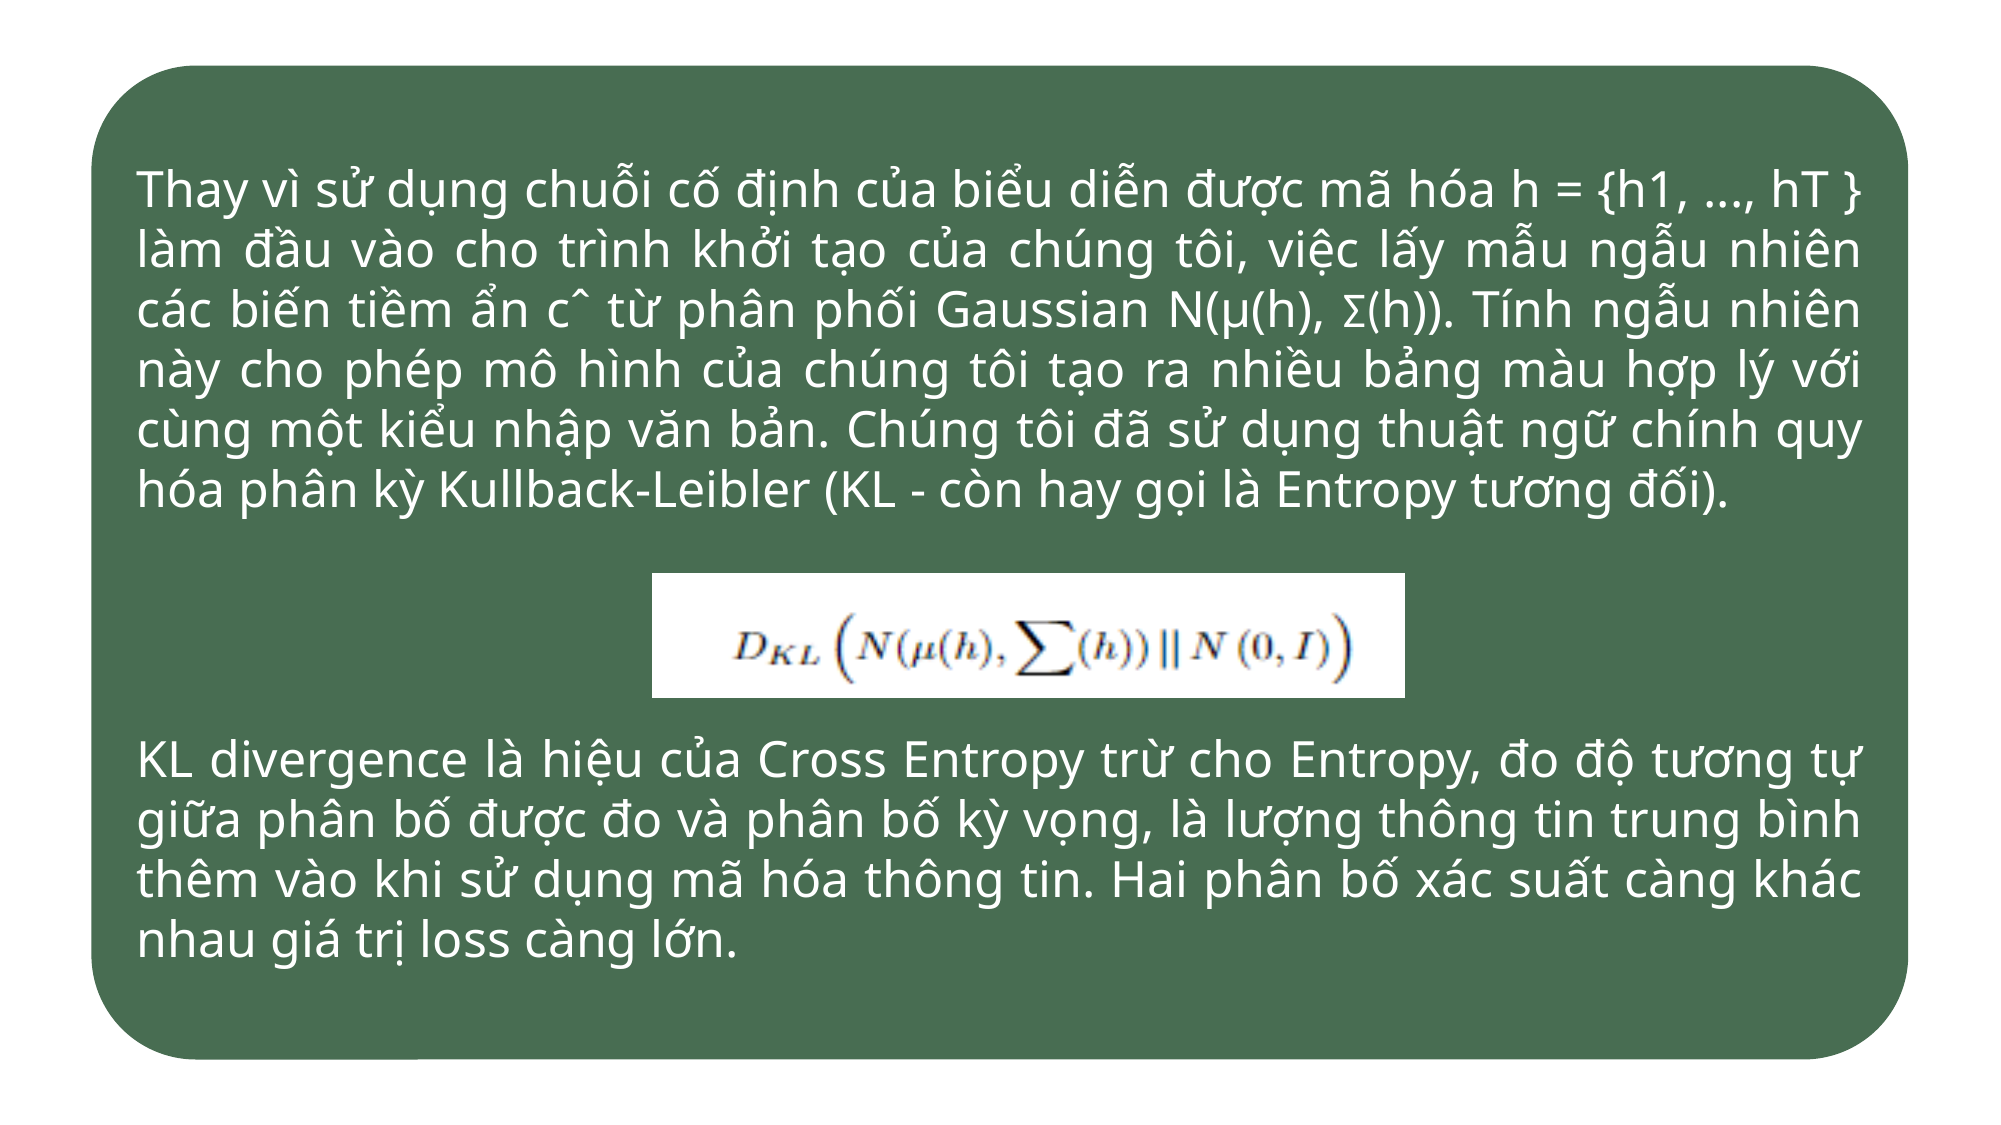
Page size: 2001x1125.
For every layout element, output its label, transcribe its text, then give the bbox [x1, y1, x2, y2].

text_box Thay vì sử dụng chuỗi cố định của biểu diễn được mã hóa h = {h1, ..., hT } làm đầu vào cho trình khởi tạo của chúng tôi, việc lấy mẫu ngẫu nhiên các biến tiềm ẩn cˆ từ phân phối Gaussian N(µ(h), Σ(h)). Tính ngẫu nhiên này cho phép mô hình của chúng tôi tạo ra nhiều bảng màu hợp lý với cùng một kiểu nhập văn bản. Chúng tôi đã sử dụng thuật ngữ chính quy hóa phân kỳ Kullback-Leibler (KL - còn hay gọi là Entropy tương đối). KL divergence là hiệu của Cross Entropy trừ cho Entropy, đo độ tương tự giữa phân bố được đo và phân bố kỳ vọng, là lượng thông tin trung bình thêm vào khi sử dụng mã hóa thông tin. Hai phân bố xác suất càng khác nhau giá trị loss càng lớn. [90, 64, 1910, 1061]
picture [652, 573, 1405, 698]
